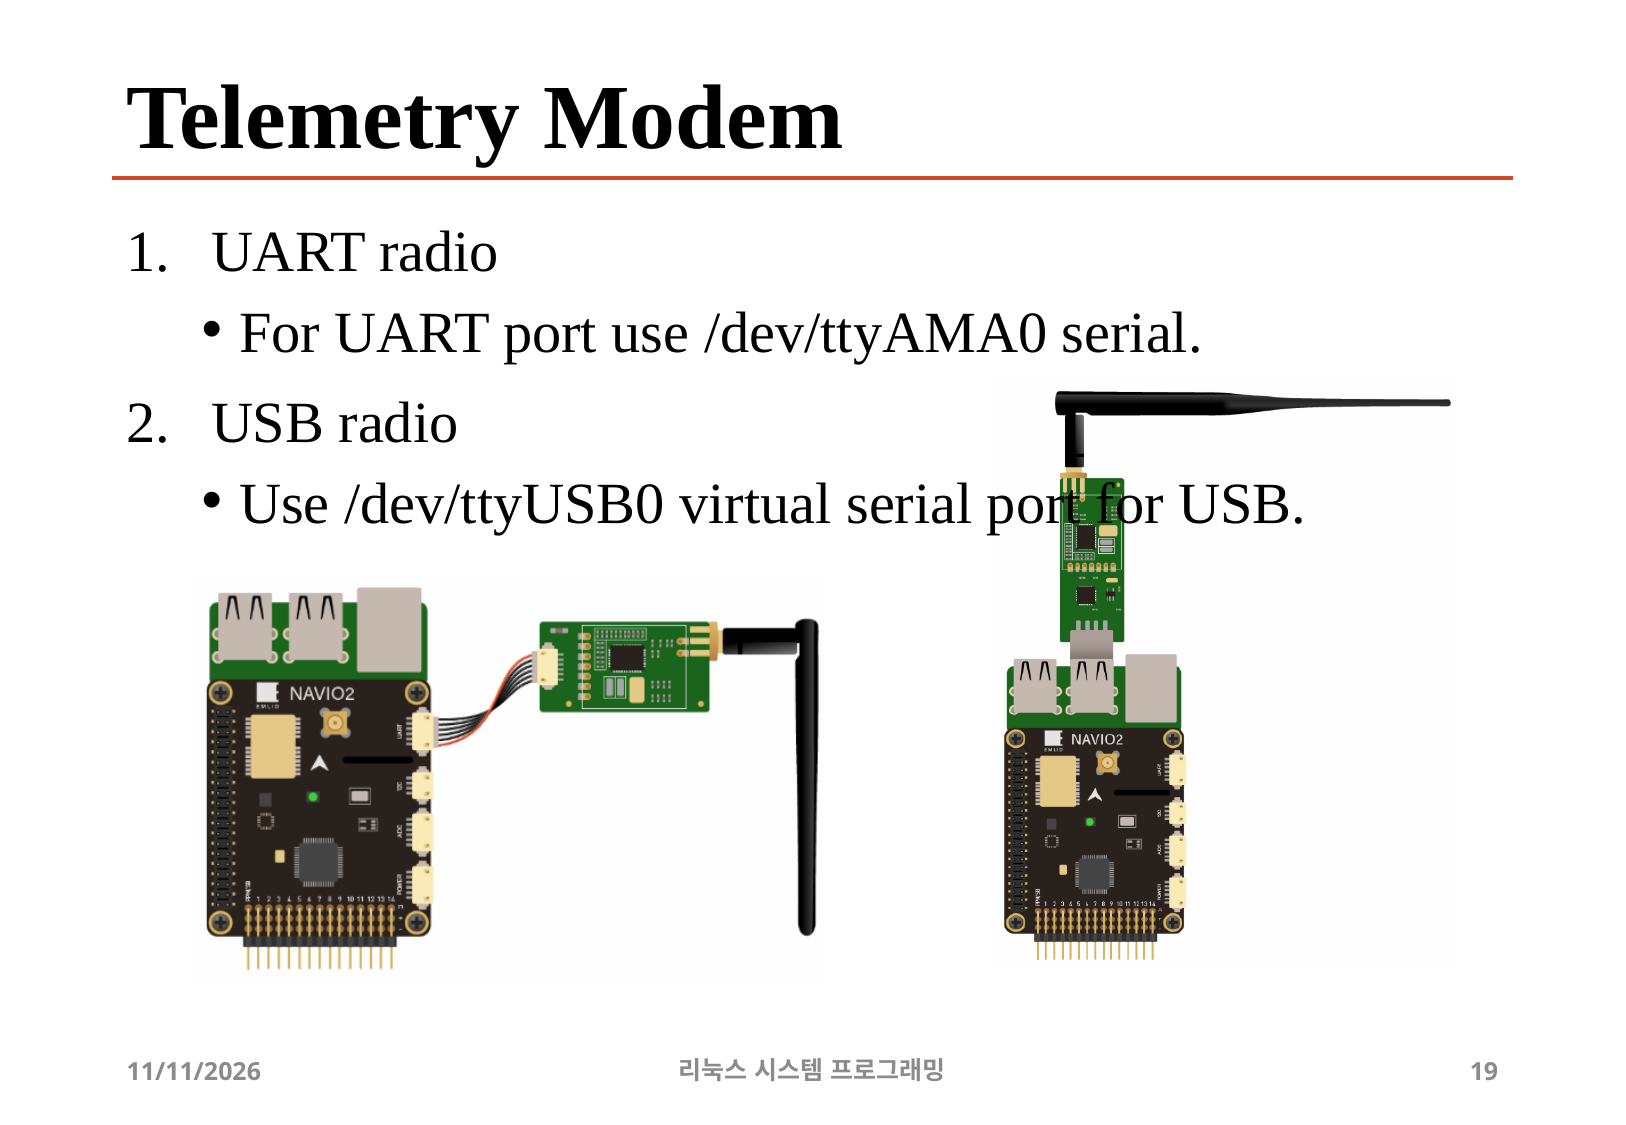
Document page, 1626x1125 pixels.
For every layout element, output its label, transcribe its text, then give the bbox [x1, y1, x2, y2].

picture [191, 576, 828, 987]
slide_number 19 [1433, 1042, 1514, 1103]
title Telemetry Modem [111, 59, 1514, 179]
picture [993, 375, 1460, 970]
footer 리눅스 시스템 프로그래밍 [538, 1042, 1087, 1103]
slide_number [111, 1042, 303, 1103]
list UART radio For UART port use /dev/ttyAMA0 serial. USB radio Use /dev/ttyUSB0 virtual serial port for USB. [111, 205, 1514, 594]
